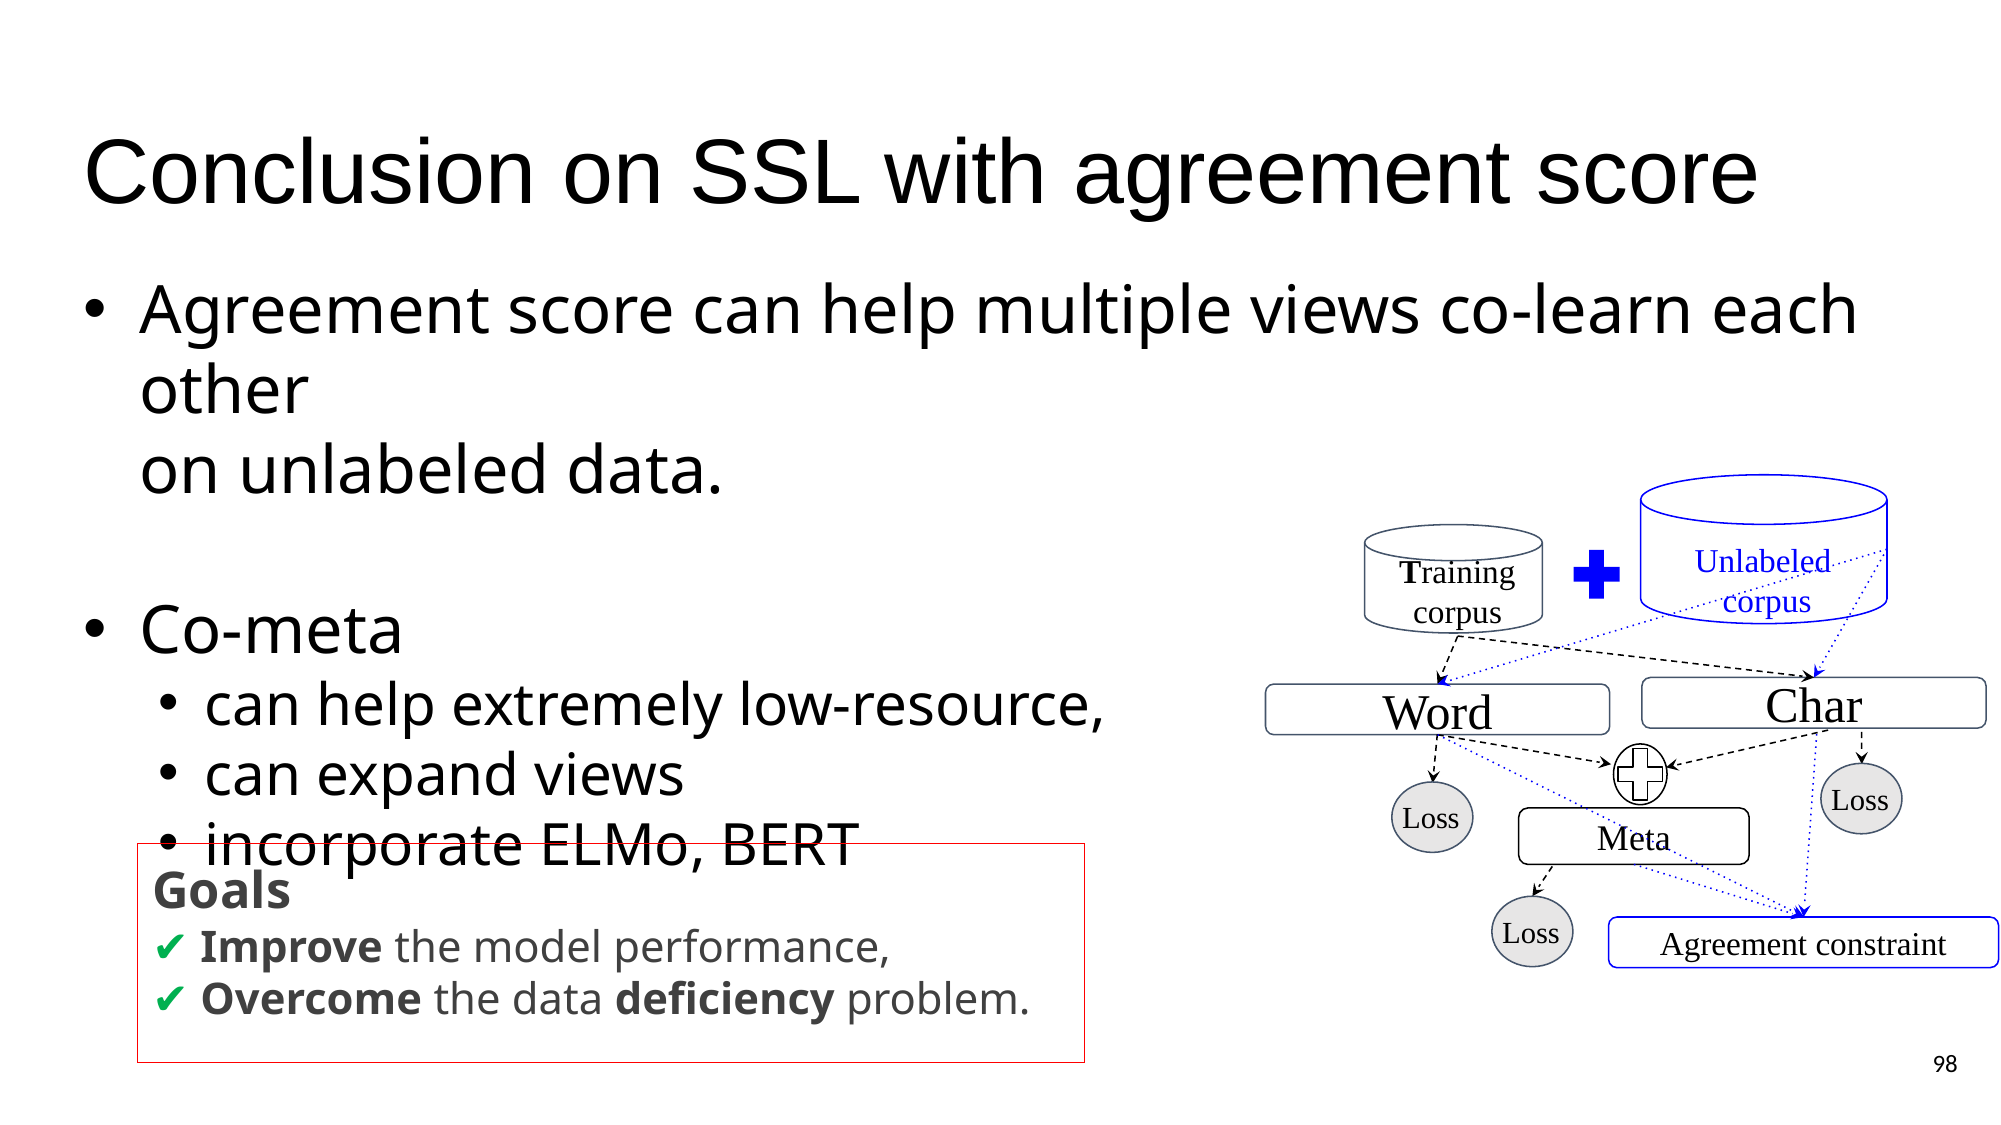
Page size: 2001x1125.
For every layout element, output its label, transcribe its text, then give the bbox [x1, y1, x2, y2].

text_box Unlabeled corpus [1639, 529, 1887, 582]
slide_number 97 [1853, 1019, 1974, 1106]
text_box [1573, 549, 1620, 599]
text_box [1510, 961, 1555, 967]
text_box Loss [1382, 788, 1432, 846]
text_box [1389, 524, 1518, 530]
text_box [1437, 623, 1765, 685]
text_box [1640, 582, 1887, 622]
text_box [1839, 763, 1859, 769]
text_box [1765, 623, 1815, 678]
title Conclusion on SSL with agreement score [68, 97, 1932, 223]
text_box Loss [1482, 924, 1583, 961]
text_box [1409, 846, 1432, 853]
text_box Training corpus [1357, 530, 1558, 614]
text_box [1364, 614, 1543, 633]
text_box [1665, 729, 1829, 768]
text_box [1432, 733, 1438, 740]
text_box [1865, 763, 1884, 769]
text_box Goals ✔ Improve the model performance, ✔ Overcome the data deficiency problem. [137, 843, 1085, 1063]
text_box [1437, 734, 1804, 917]
text_box Char [1641, 677, 1987, 729]
text_box [1409, 782, 1428, 788]
text_box Loss [1823, 769, 1912, 828]
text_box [1803, 733, 1817, 918]
text_box [1640, 474, 1887, 529]
list Agreement score can help multiple views co-learn each other on unlabeled data. Co-meta can help extremely low-resource, can expand views incorporate ELMo, BERT [68, 252, 1932, 1000]
text_box Word [1265, 684, 1610, 735]
text_box [1839, 828, 1884, 834]
text_box Agreement constraint [1608, 917, 1999, 968]
